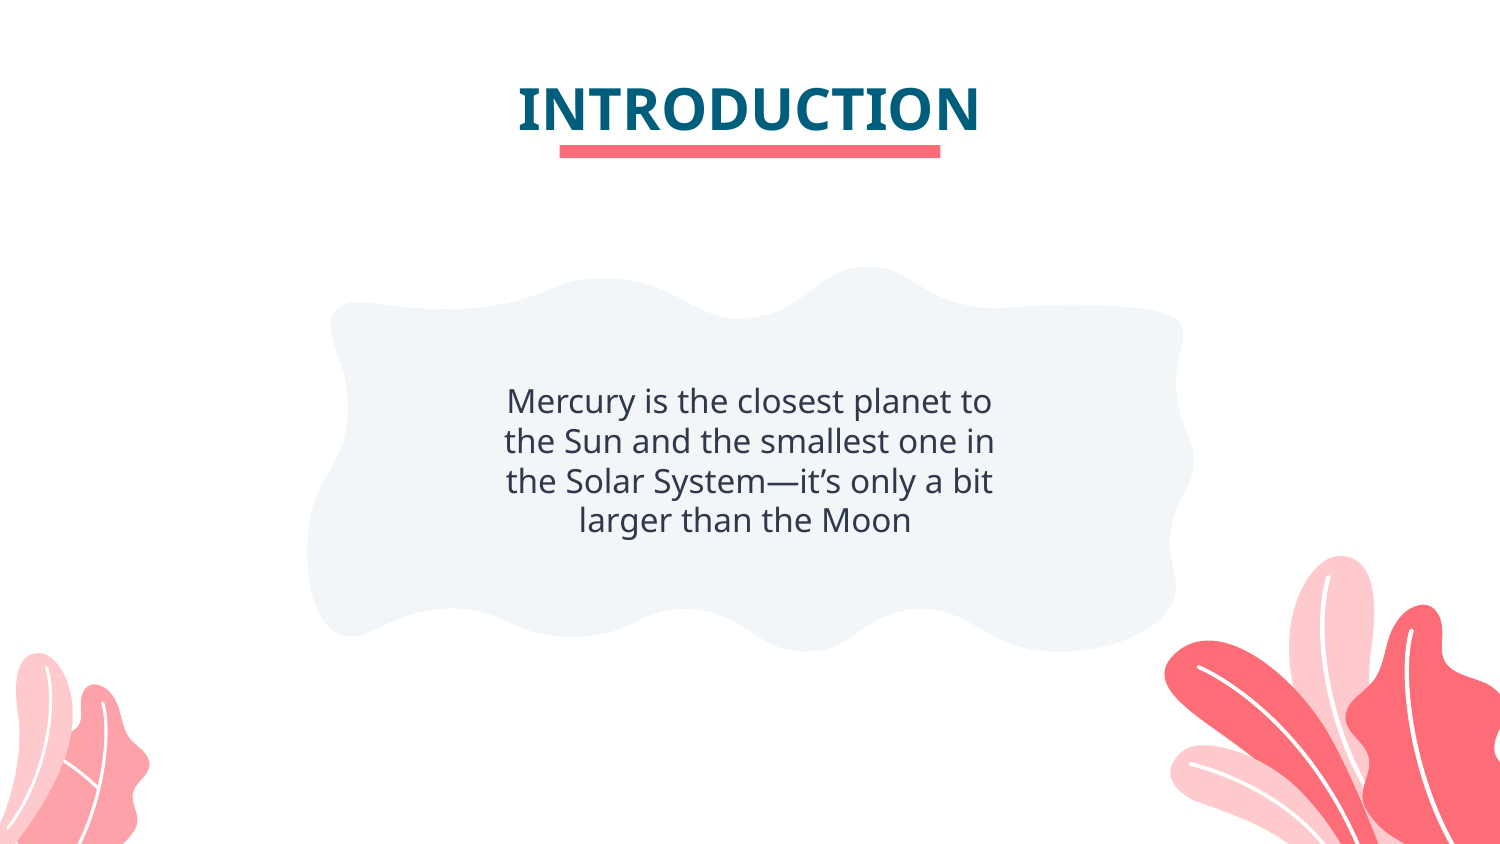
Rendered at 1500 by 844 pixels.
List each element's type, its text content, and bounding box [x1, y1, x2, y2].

text_box [559, 145, 941, 159]
title INTRODUCTION [117, 57, 1383, 152]
subtitle Mercury is the closest planet to the Sun and the smallest one in the Solar System—it’s only a bit larger than the Moon [472, 362, 1027, 557]
